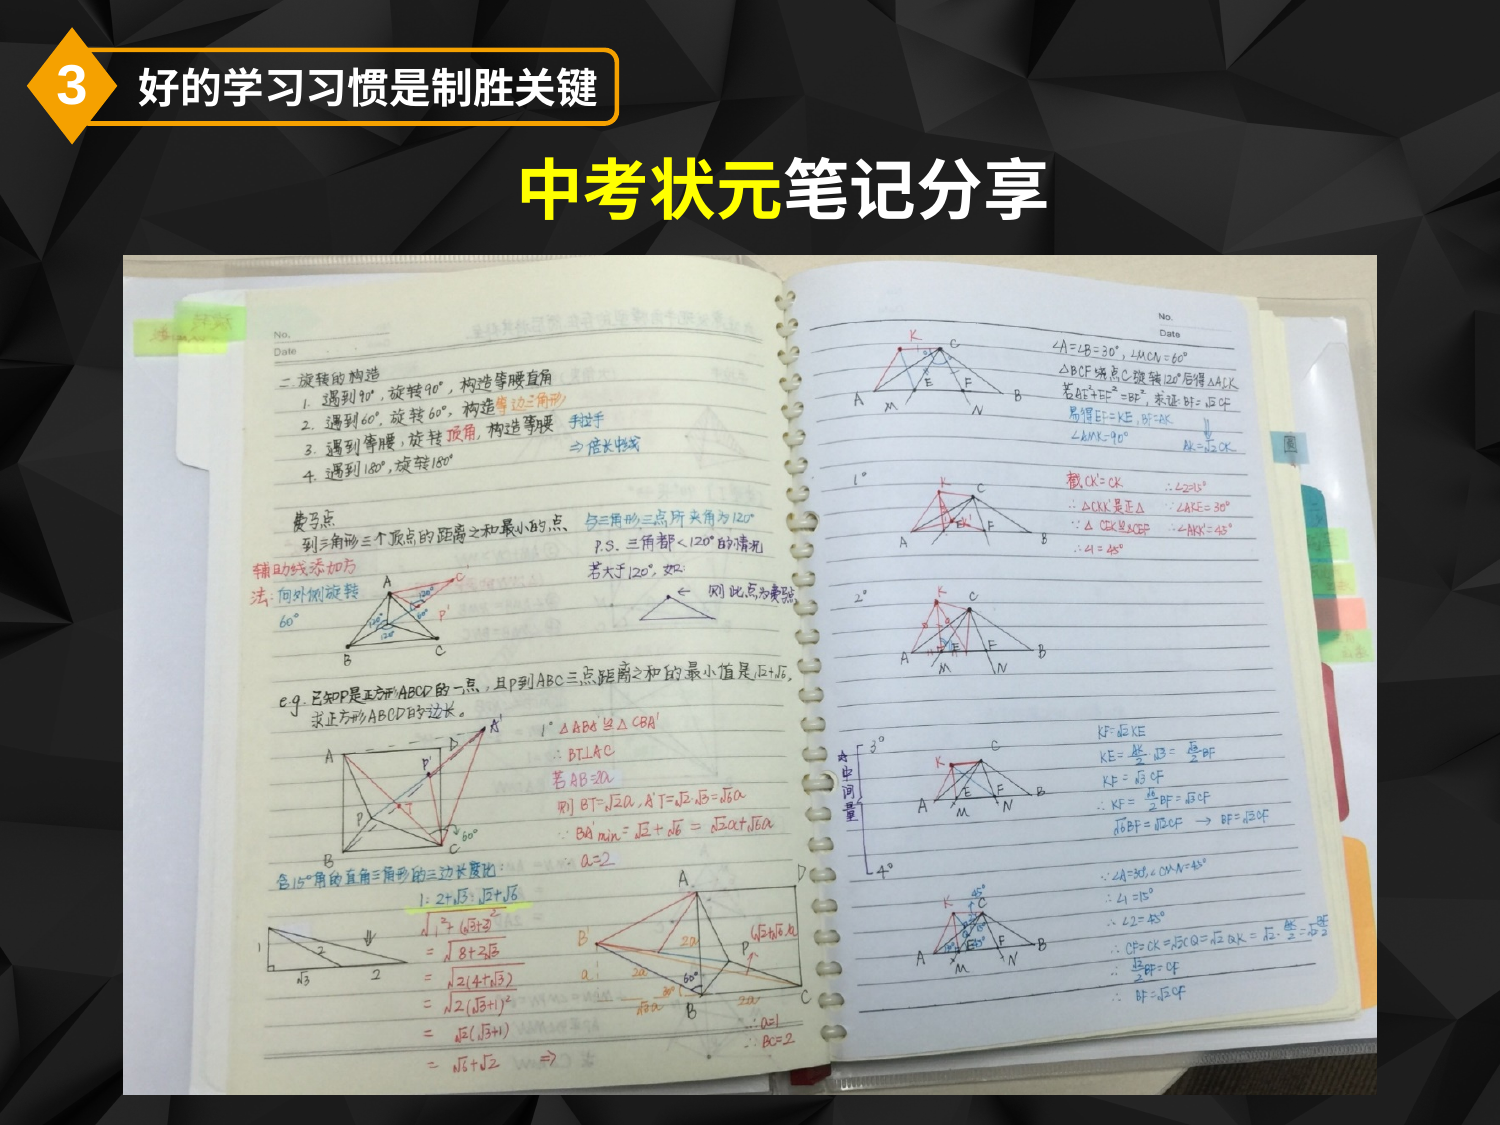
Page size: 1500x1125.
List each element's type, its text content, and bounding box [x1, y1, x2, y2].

picture [0, 0, 1500, 1125]
text_box 中考状元笔记分享 [501, 140, 1066, 236]
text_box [29, 30, 634, 142]
